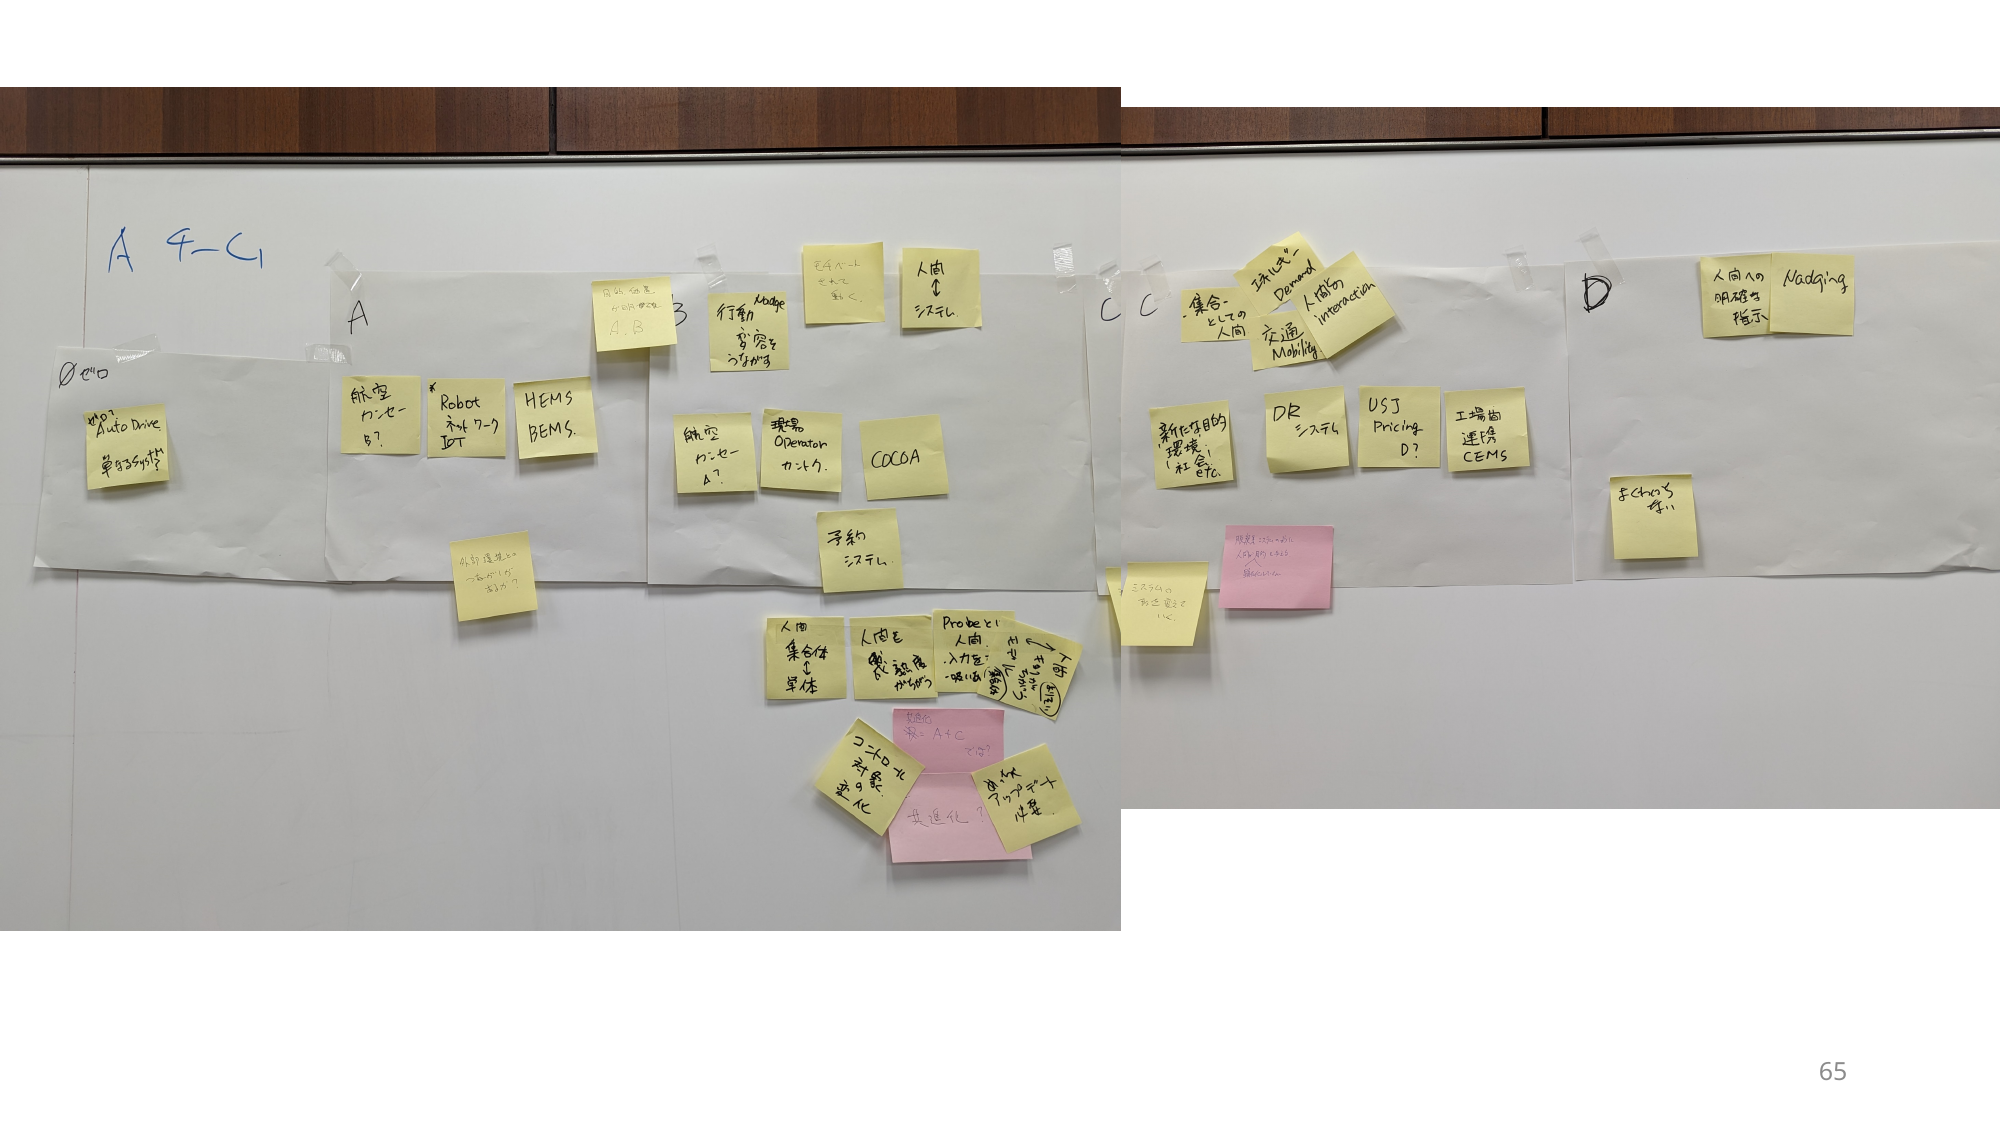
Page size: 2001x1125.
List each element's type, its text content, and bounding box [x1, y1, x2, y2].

slide_number 65 [1412, 1042, 1863, 1103]
picture [0, 87, 2000, 931]
